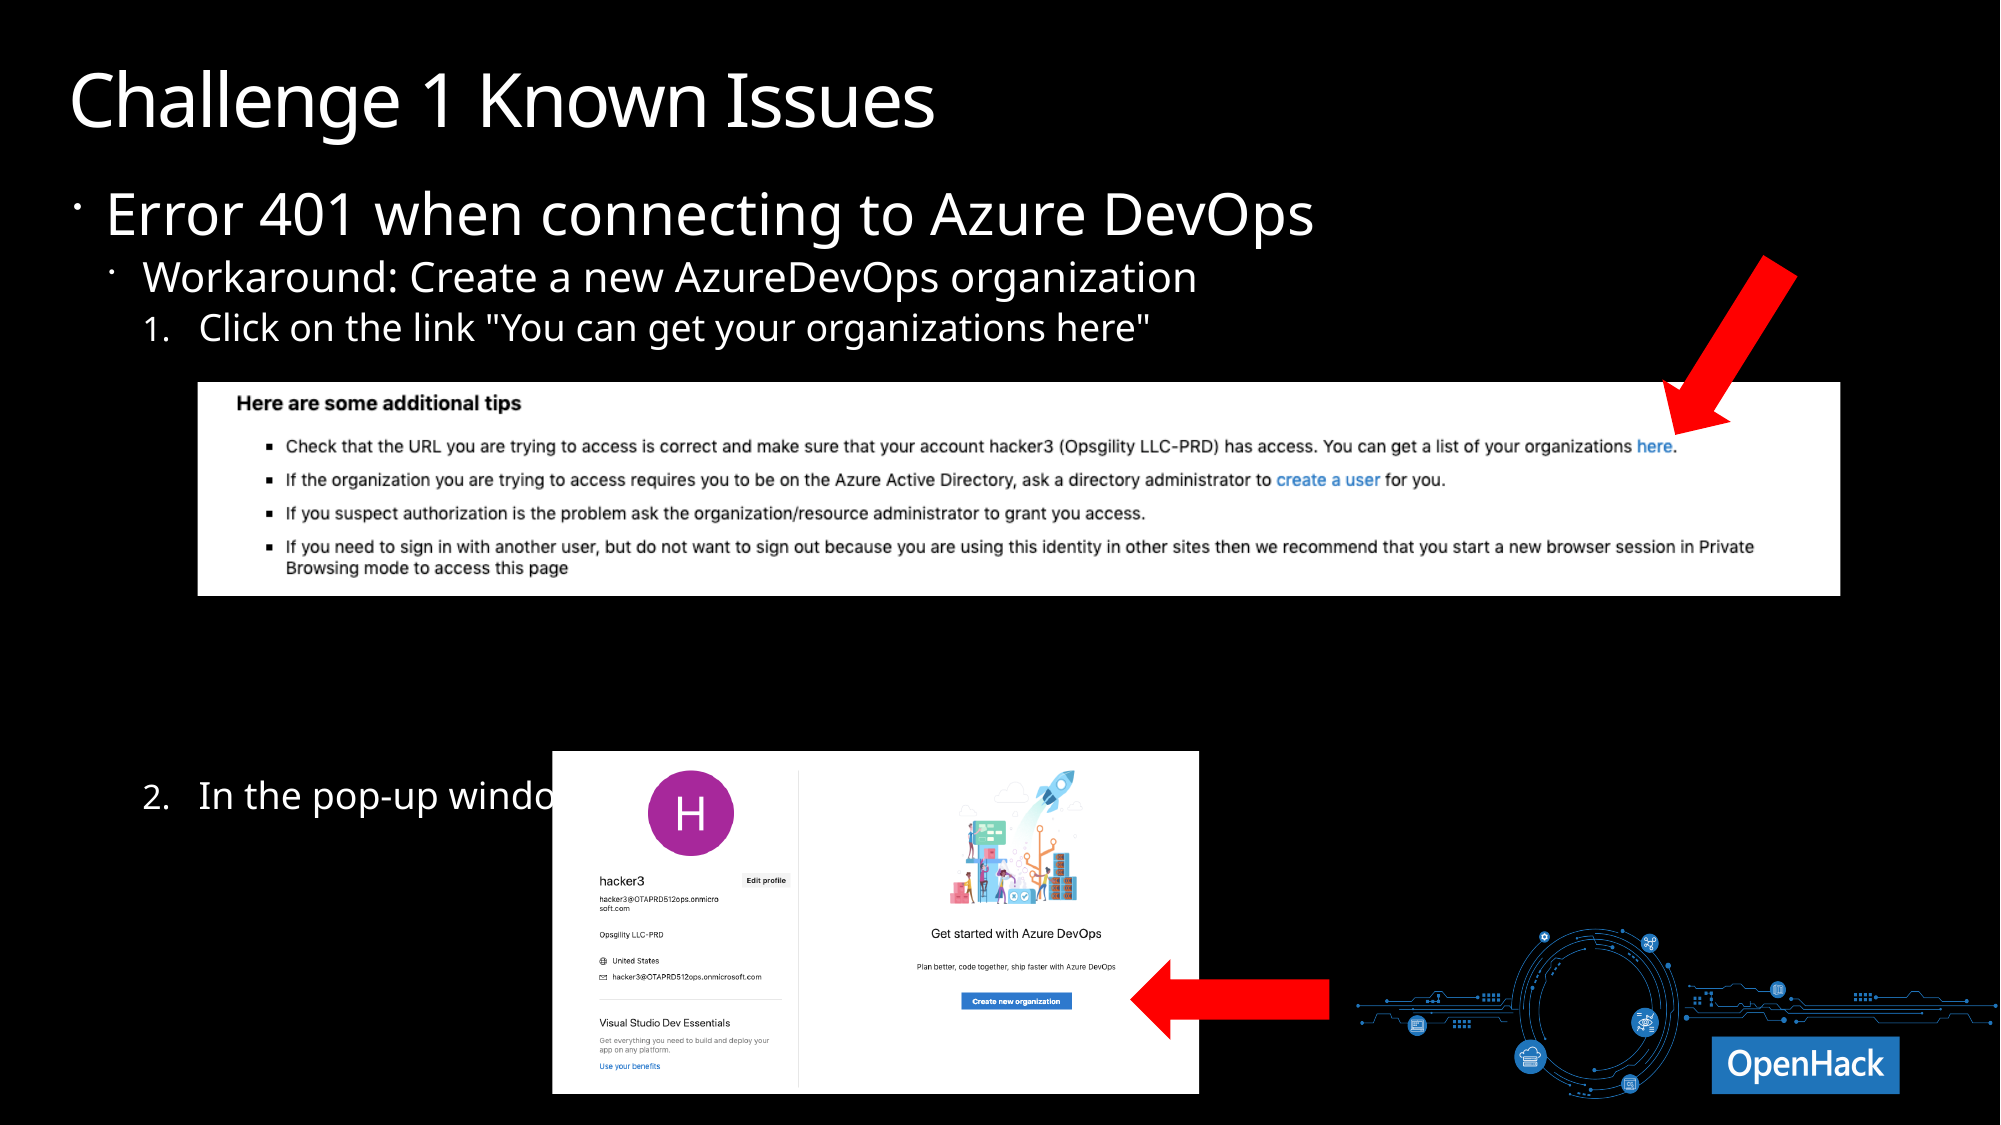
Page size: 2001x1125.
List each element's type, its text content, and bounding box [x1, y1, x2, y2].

list Error 401 when connecting to Azure DevOps Workaround: Create a new AzureDevOps organization Click on the link "You can get your organizations here" In the pop-up window, click "Create new organization" [44, 170, 1957, 761]
title Challenge 1 Known Issues [44, 47, 1957, 158]
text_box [197, 250, 1841, 596]
picture [1356, 917, 2000, 1099]
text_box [552, 751, 1330, 1094]
